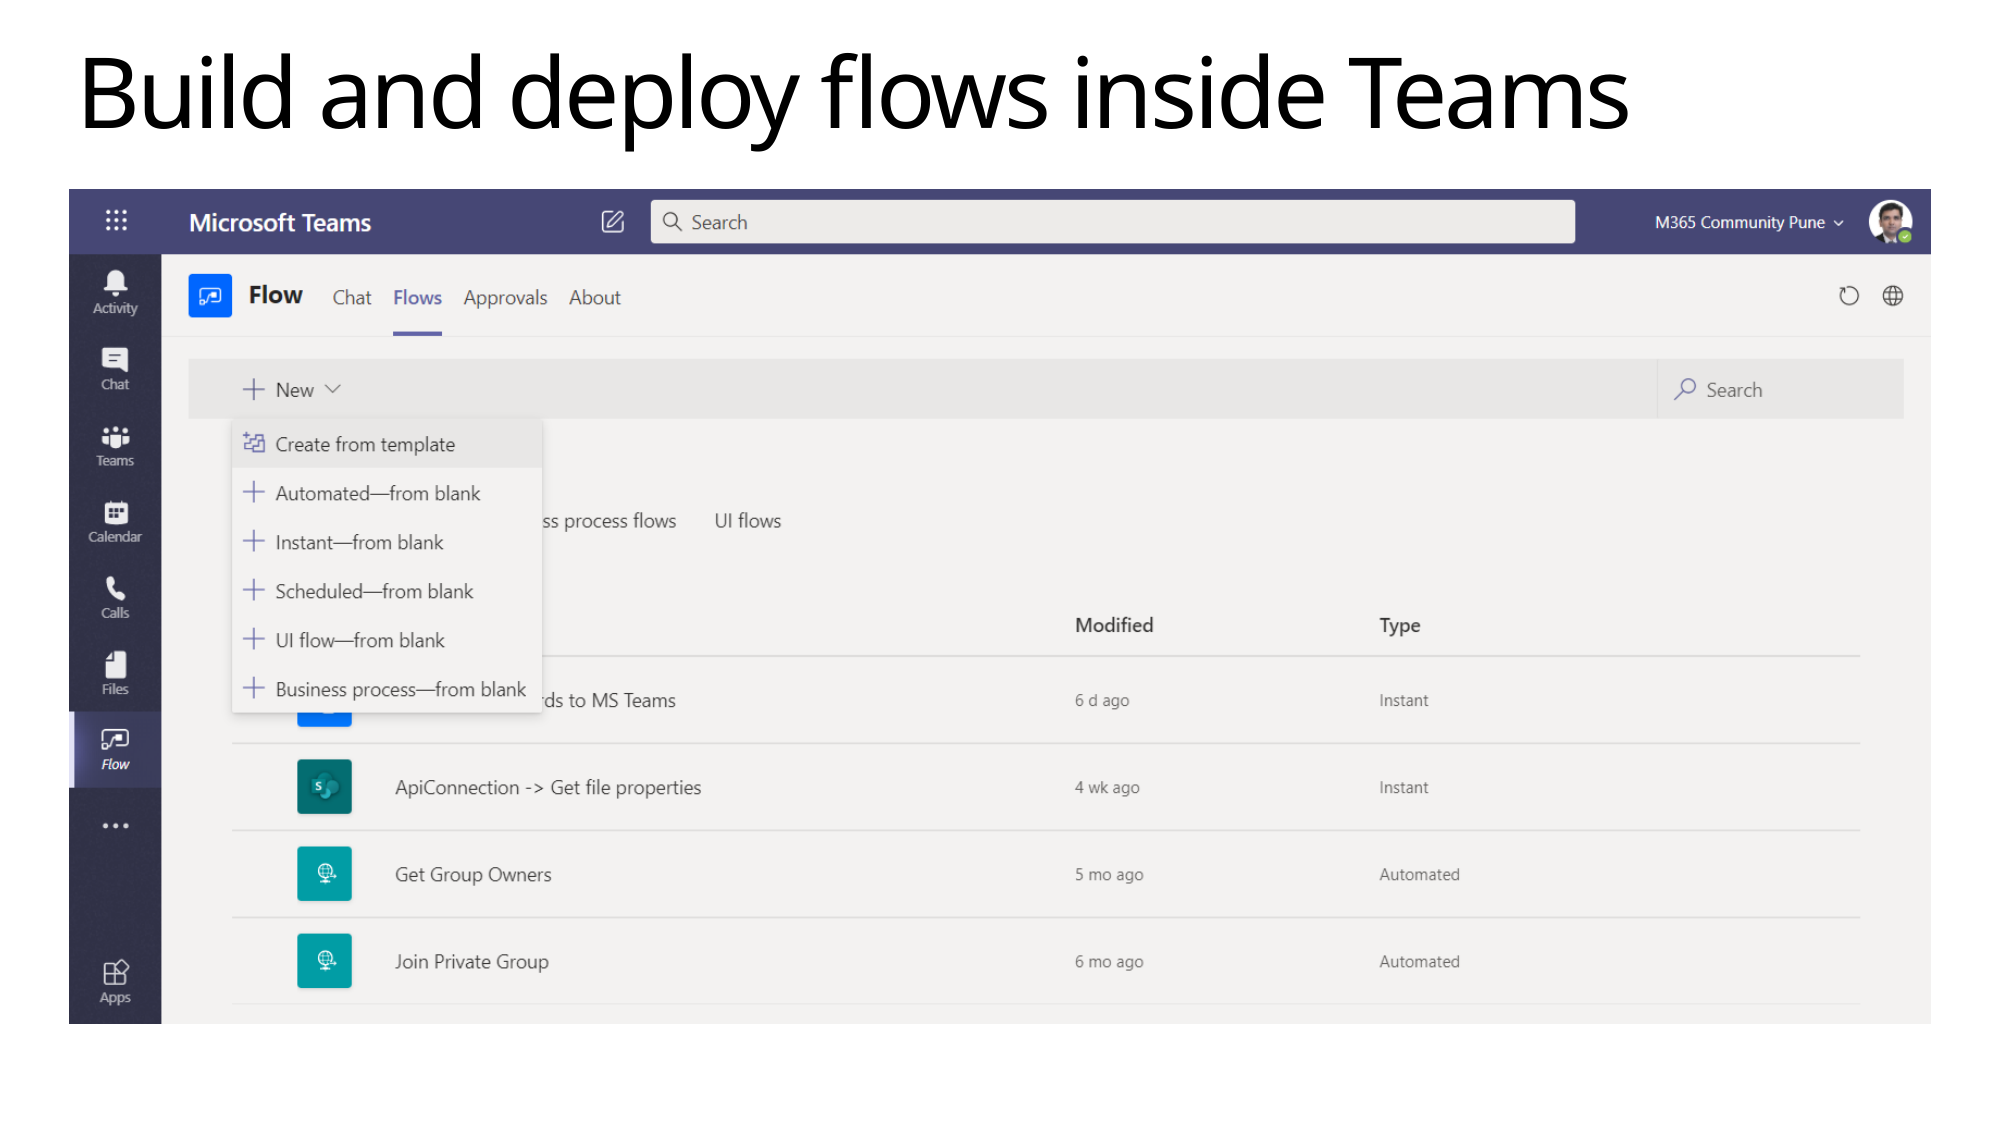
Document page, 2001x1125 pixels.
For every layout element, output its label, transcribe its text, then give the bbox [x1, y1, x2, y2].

title Build and deploy flows inside Teams [52, 29, 1778, 190]
picture [69, 189, 1931, 1024]
